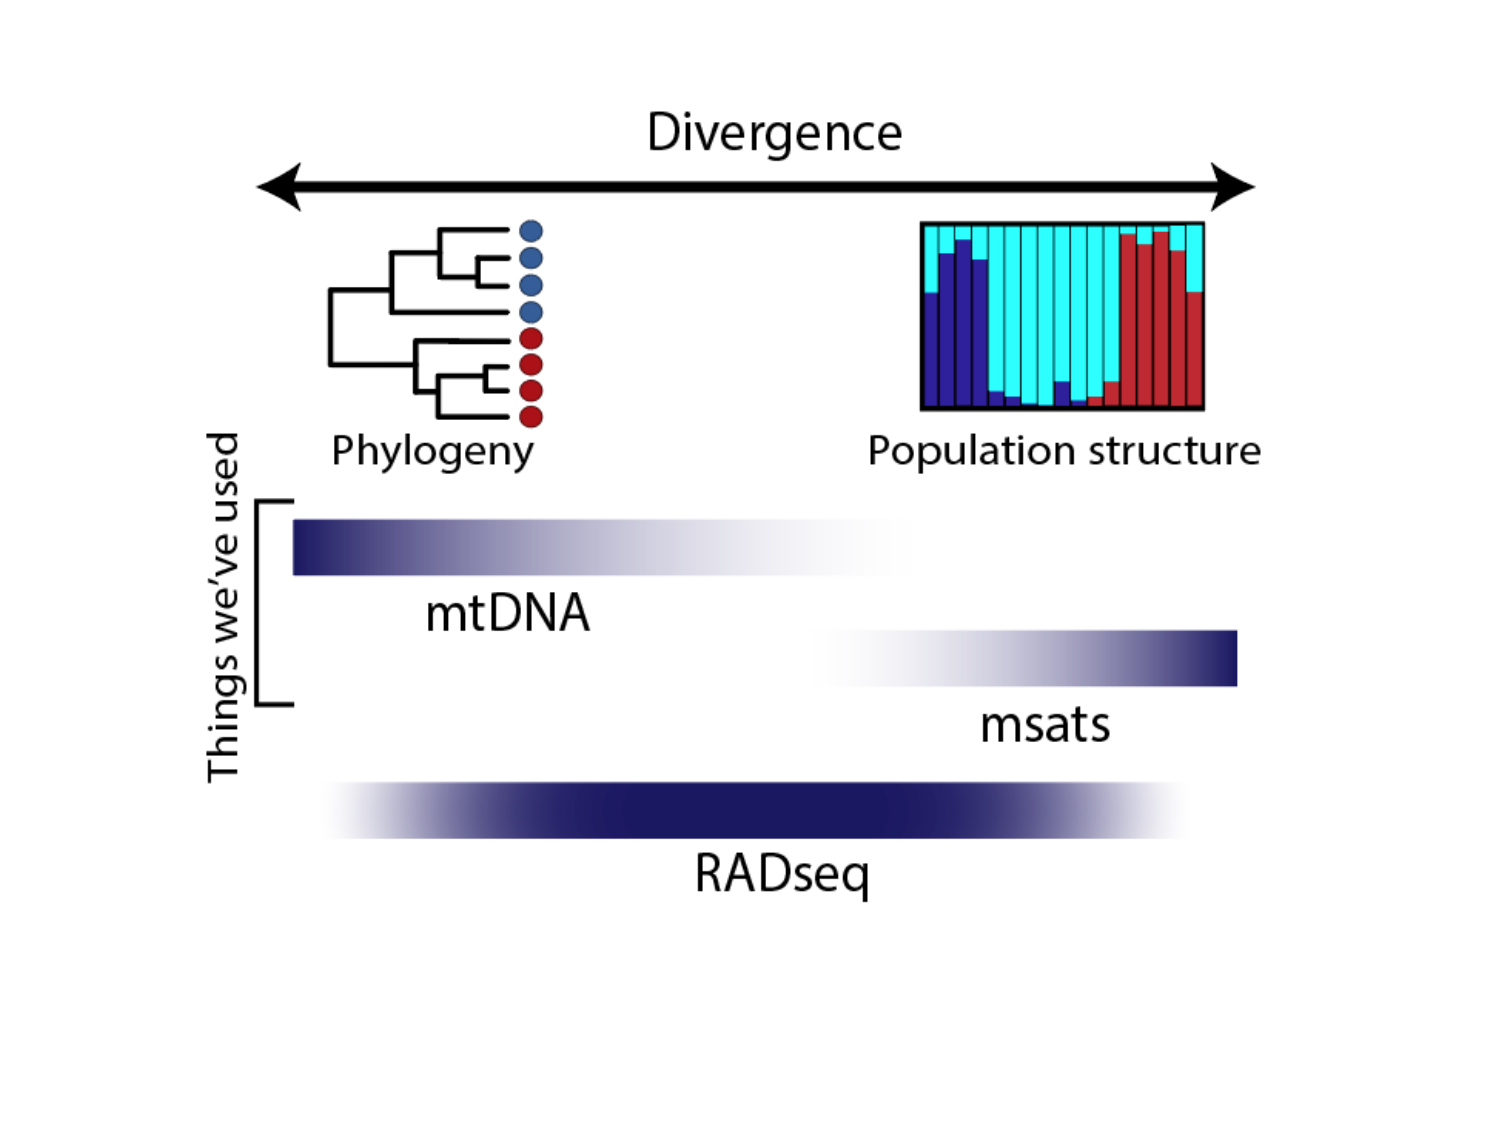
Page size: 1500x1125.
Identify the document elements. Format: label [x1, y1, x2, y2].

picture [145, 61, 1347, 1007]
